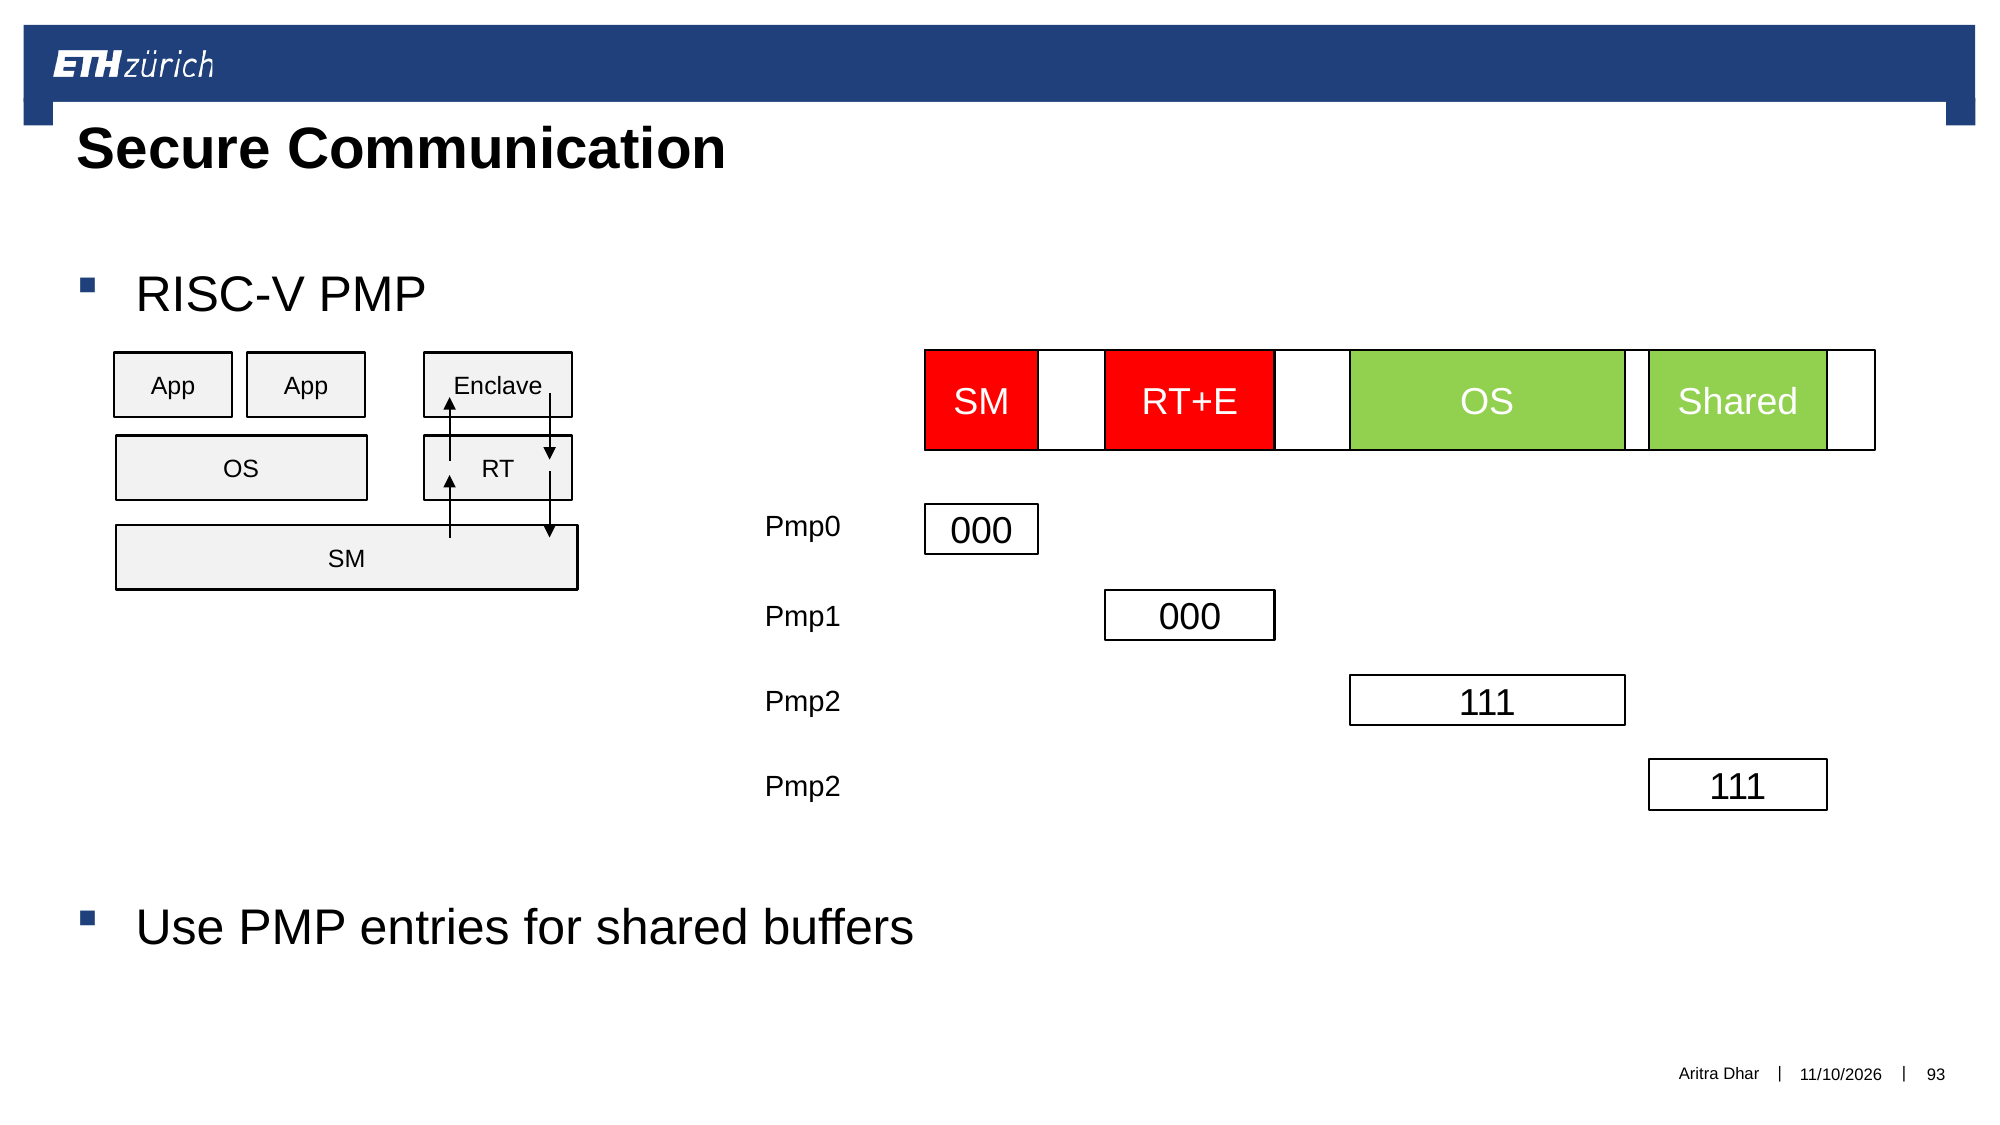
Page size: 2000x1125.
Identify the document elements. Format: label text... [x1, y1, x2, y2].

slide_number 93 [1906, 1034, 1966, 1112]
list RISC-V PMP Use PMP entries for shared buffers [53, 261, 1946, 952]
footer Aritra Dhar [999, 1034, 1760, 1111]
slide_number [1790, 1034, 1892, 1112]
title Secure Communication [53, 101, 1946, 261]
